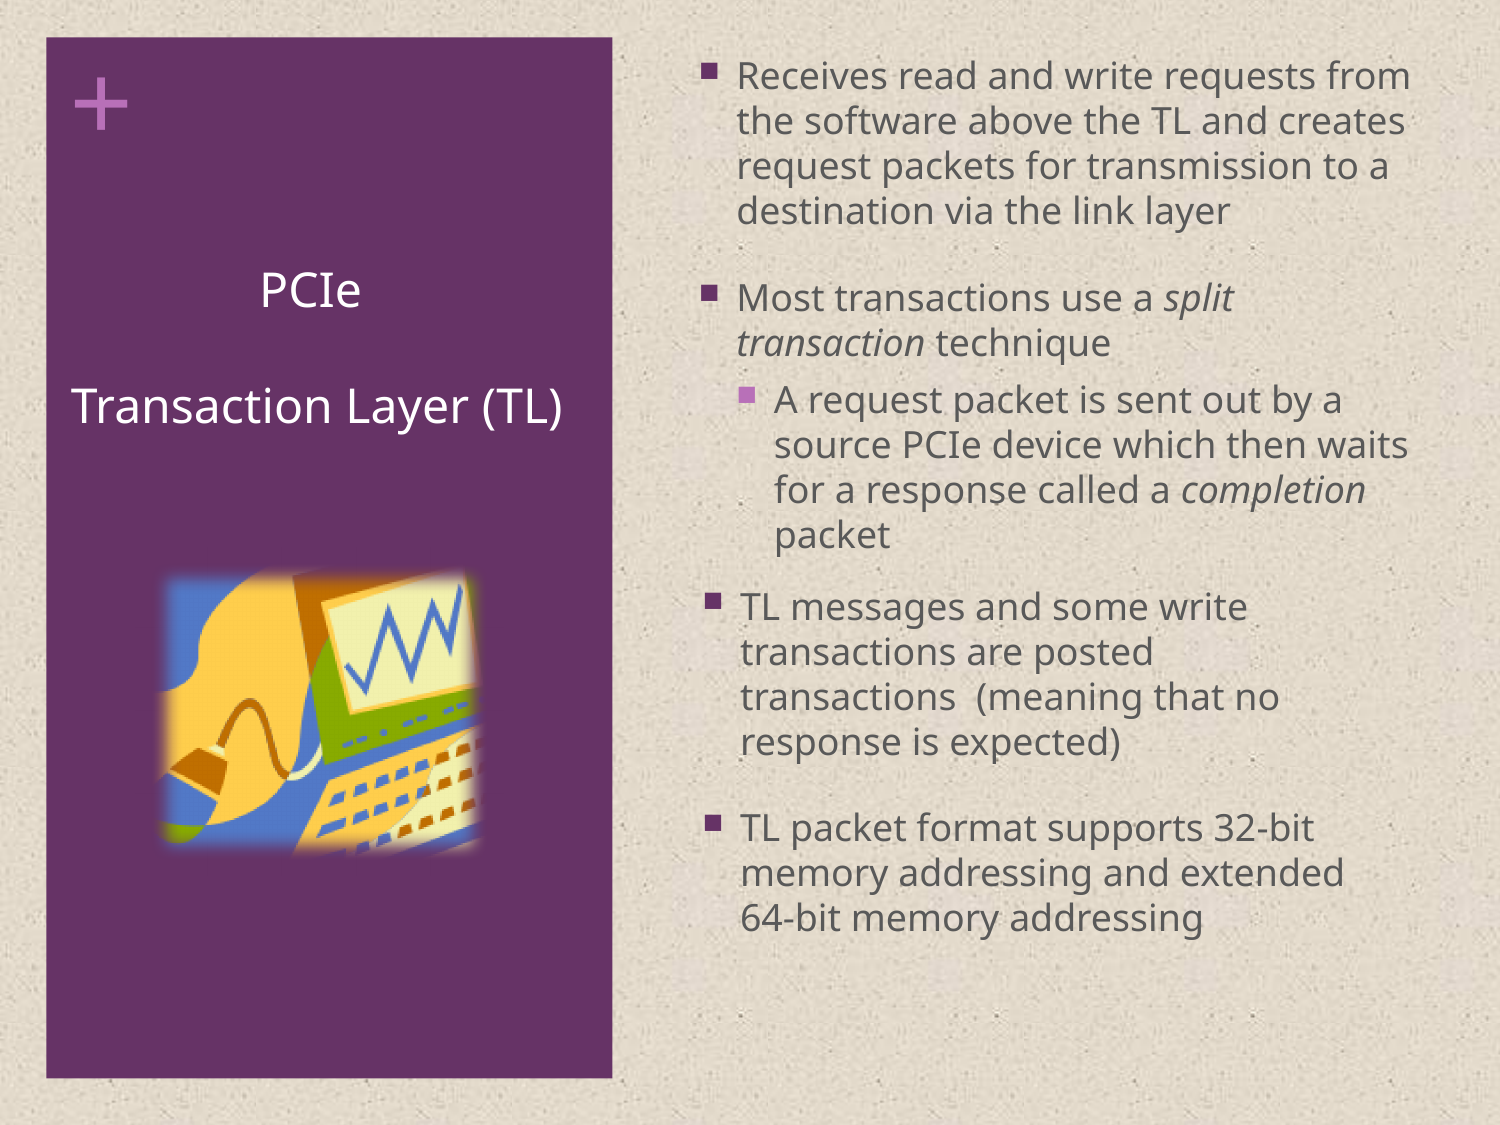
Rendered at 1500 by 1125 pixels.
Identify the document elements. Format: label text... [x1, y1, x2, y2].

picture [0, 0, 1500, 1125]
list Receives read and write requests from the software above the TL and creates request packets for transmission to a destination via the link layer Most transactions use a split transaction technique A request packet is sent out by a source PCIe device which then waits for a response called a completion packet [683, 44, 1438, 1005]
list TL messages and some write transactions are posted transactions (meaning that no response is expected) TL packet format supports 32-bit memory addressing and extended 64-bit memory addressing [687, 575, 1388, 1125]
title PCIe Transaction Layer (TL) [50, 249, 584, 441]
